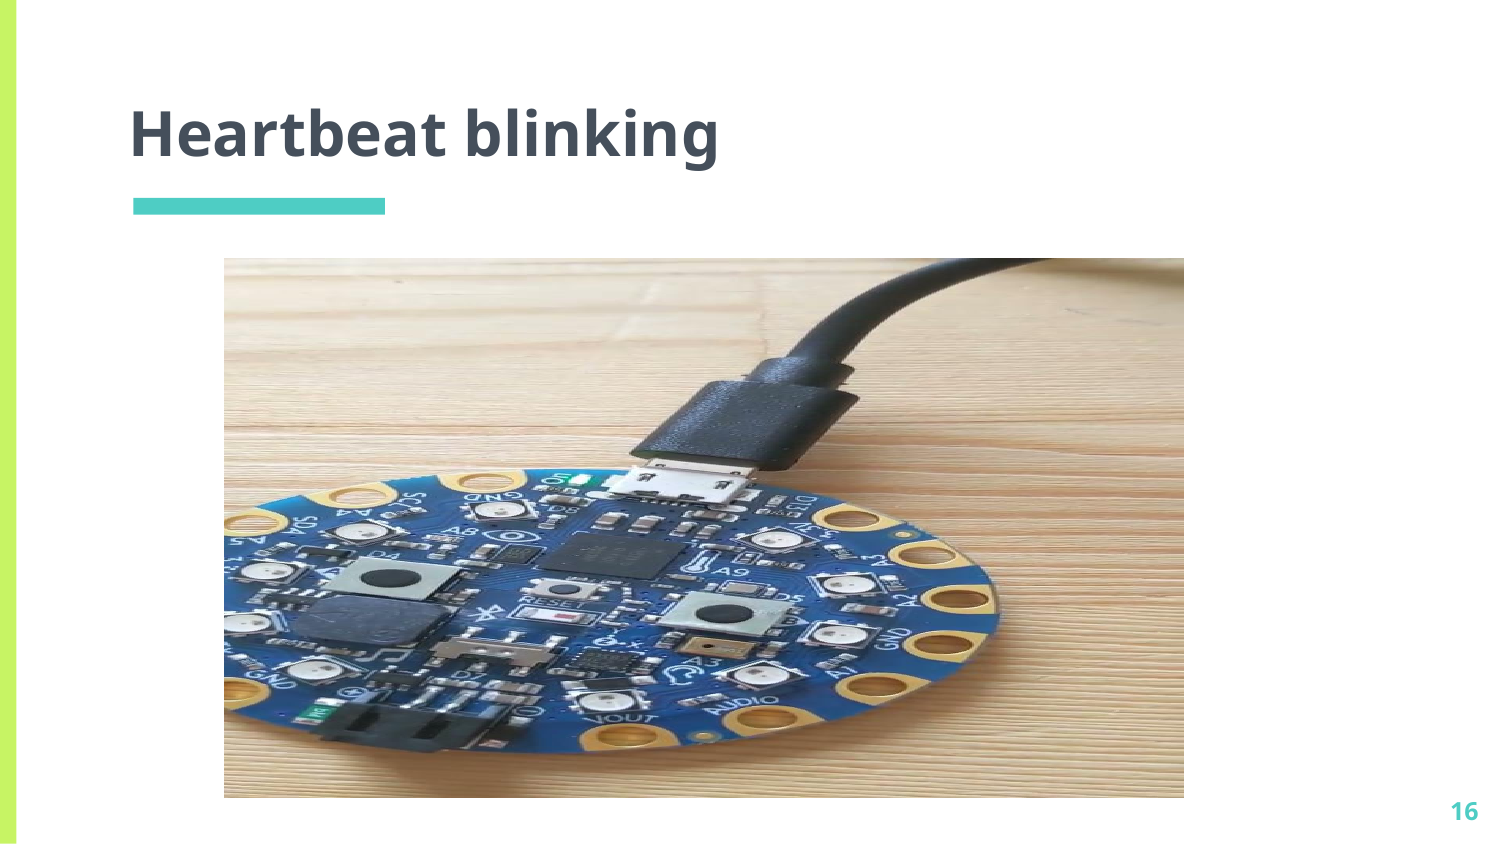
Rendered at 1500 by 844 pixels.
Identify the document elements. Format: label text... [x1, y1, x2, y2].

picture [224, 258, 1184, 798]
title Heartbeat blinking [113, 103, 1387, 184]
slide_number ‹#› [1403, 780, 1494, 832]
